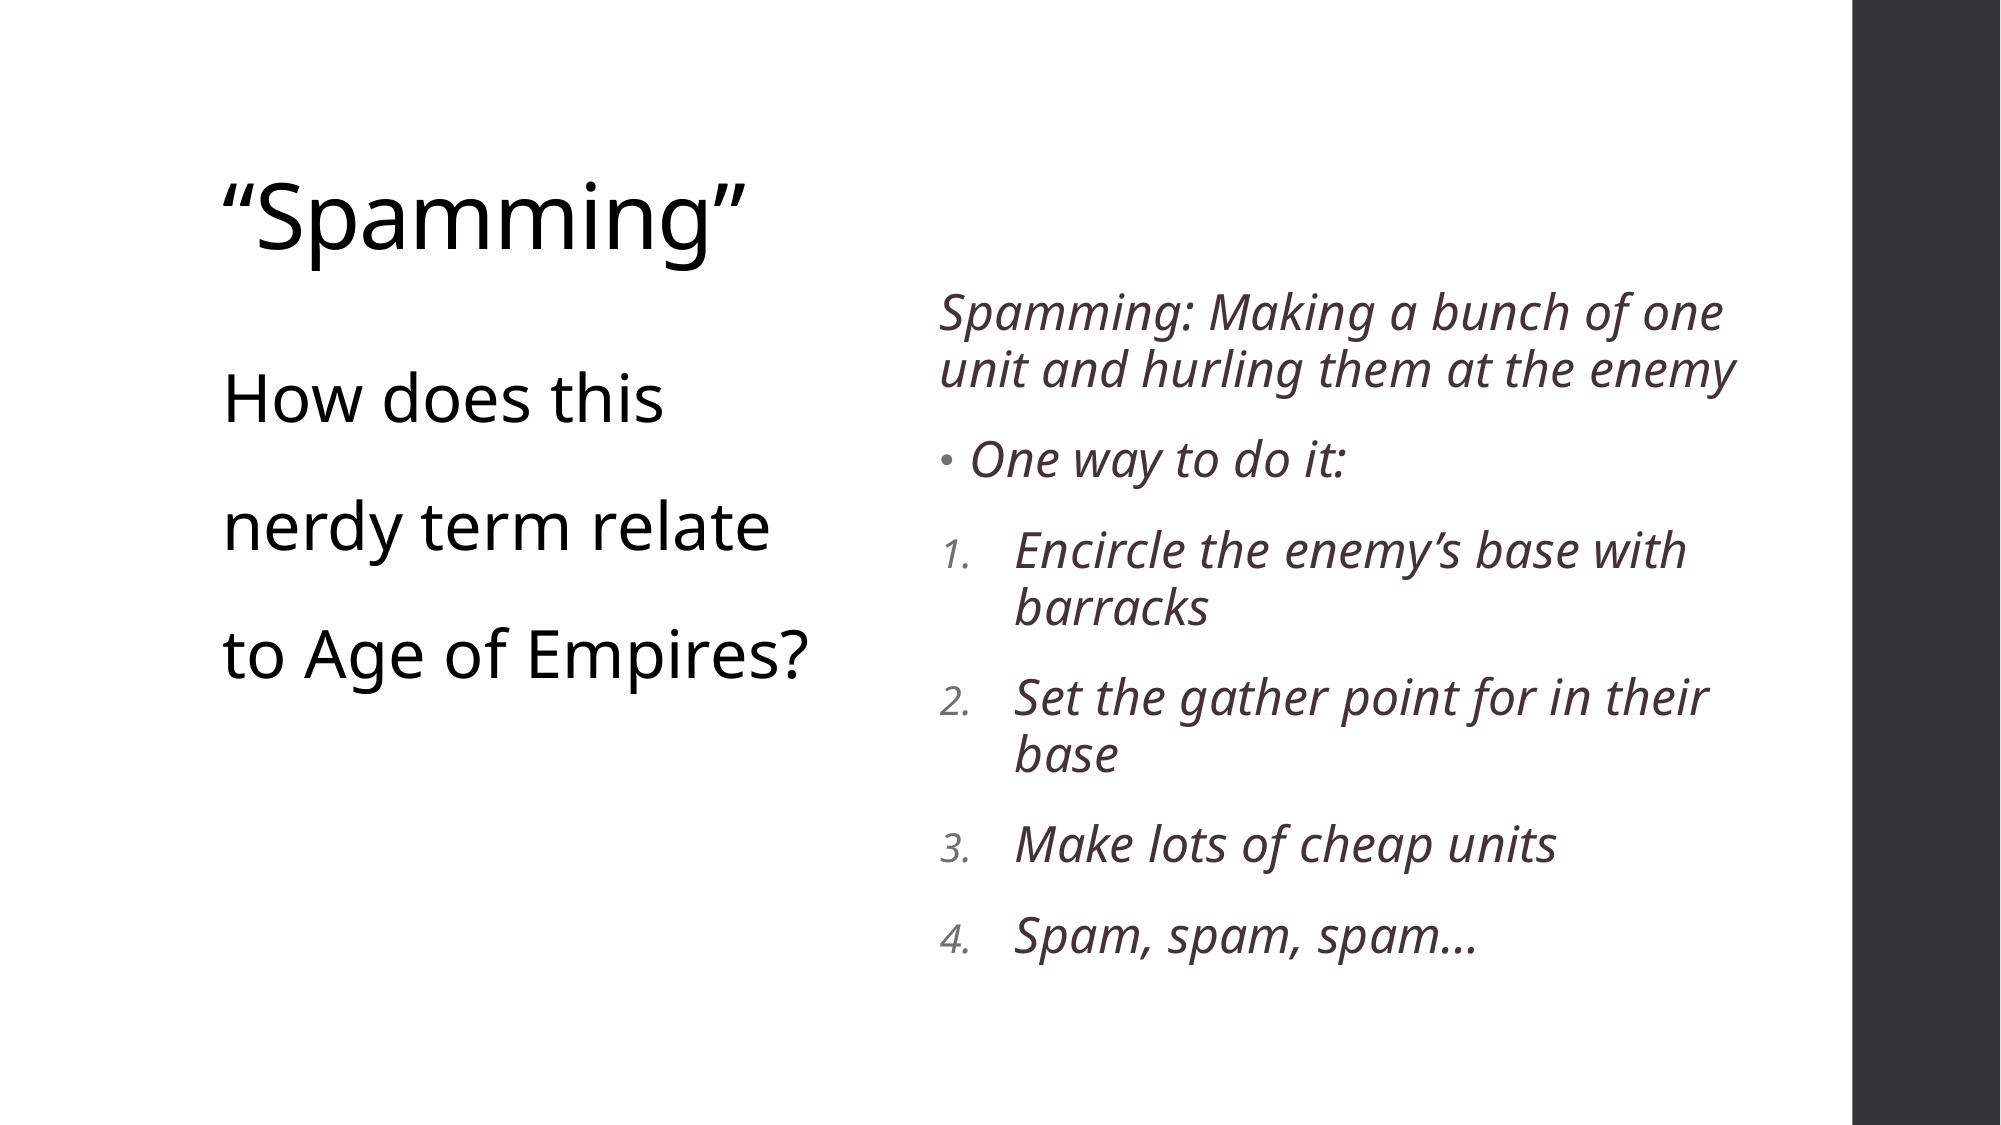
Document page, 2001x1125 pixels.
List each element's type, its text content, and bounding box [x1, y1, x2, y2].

list Spamming: Making a bunch of one unit and hurling them at the enemy One way to do it: Encircle the enemy’s base with barracks Set the gather point for in their base Make lots of cheap units Spam, spam, spam… [924, 277, 1797, 1048]
list How does this nerdy term relate to Age of Empires? [206, 299, 845, 1014]
title “Spamming” [206, 60, 1797, 278]
